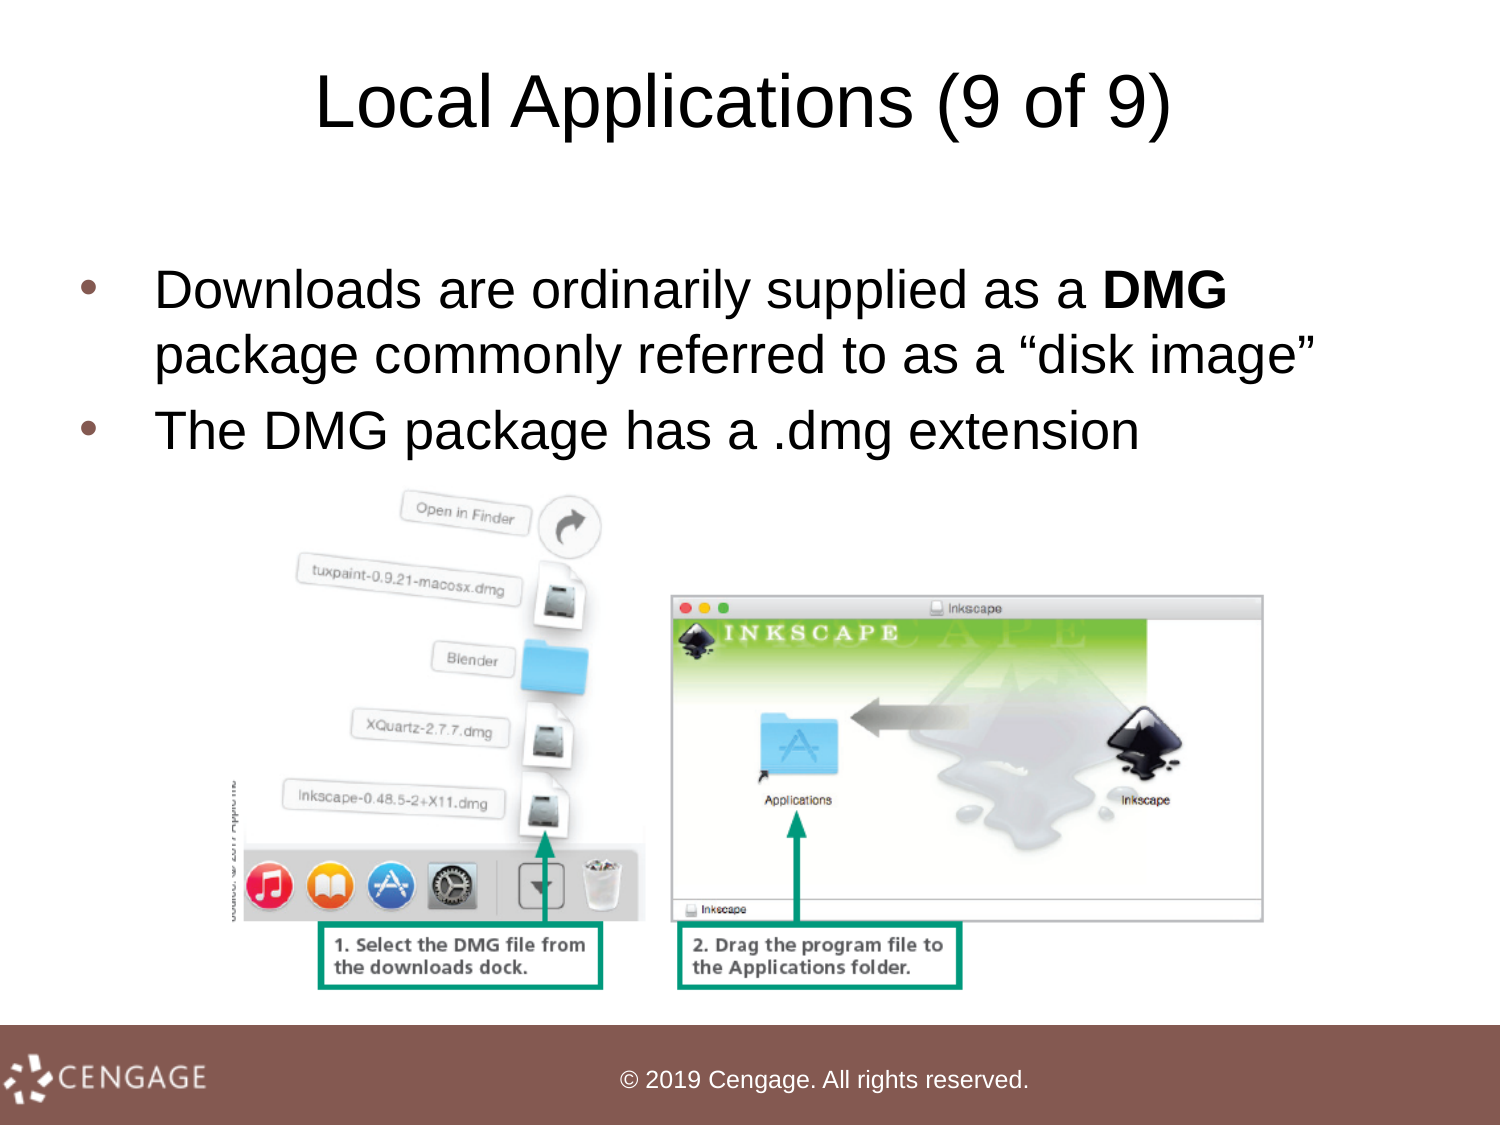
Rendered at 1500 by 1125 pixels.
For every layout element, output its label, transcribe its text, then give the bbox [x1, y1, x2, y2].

picture [232, 483, 1268, 994]
title Local Applications (9 of 9) [85, 14, 1403, 180]
list Downloads are ordinarily supplied as a DMG package commonly referred to as a “disk image” The DMG package has a .dmg extension [64, 246, 1453, 452]
picture [0, 1051, 211, 1106]
